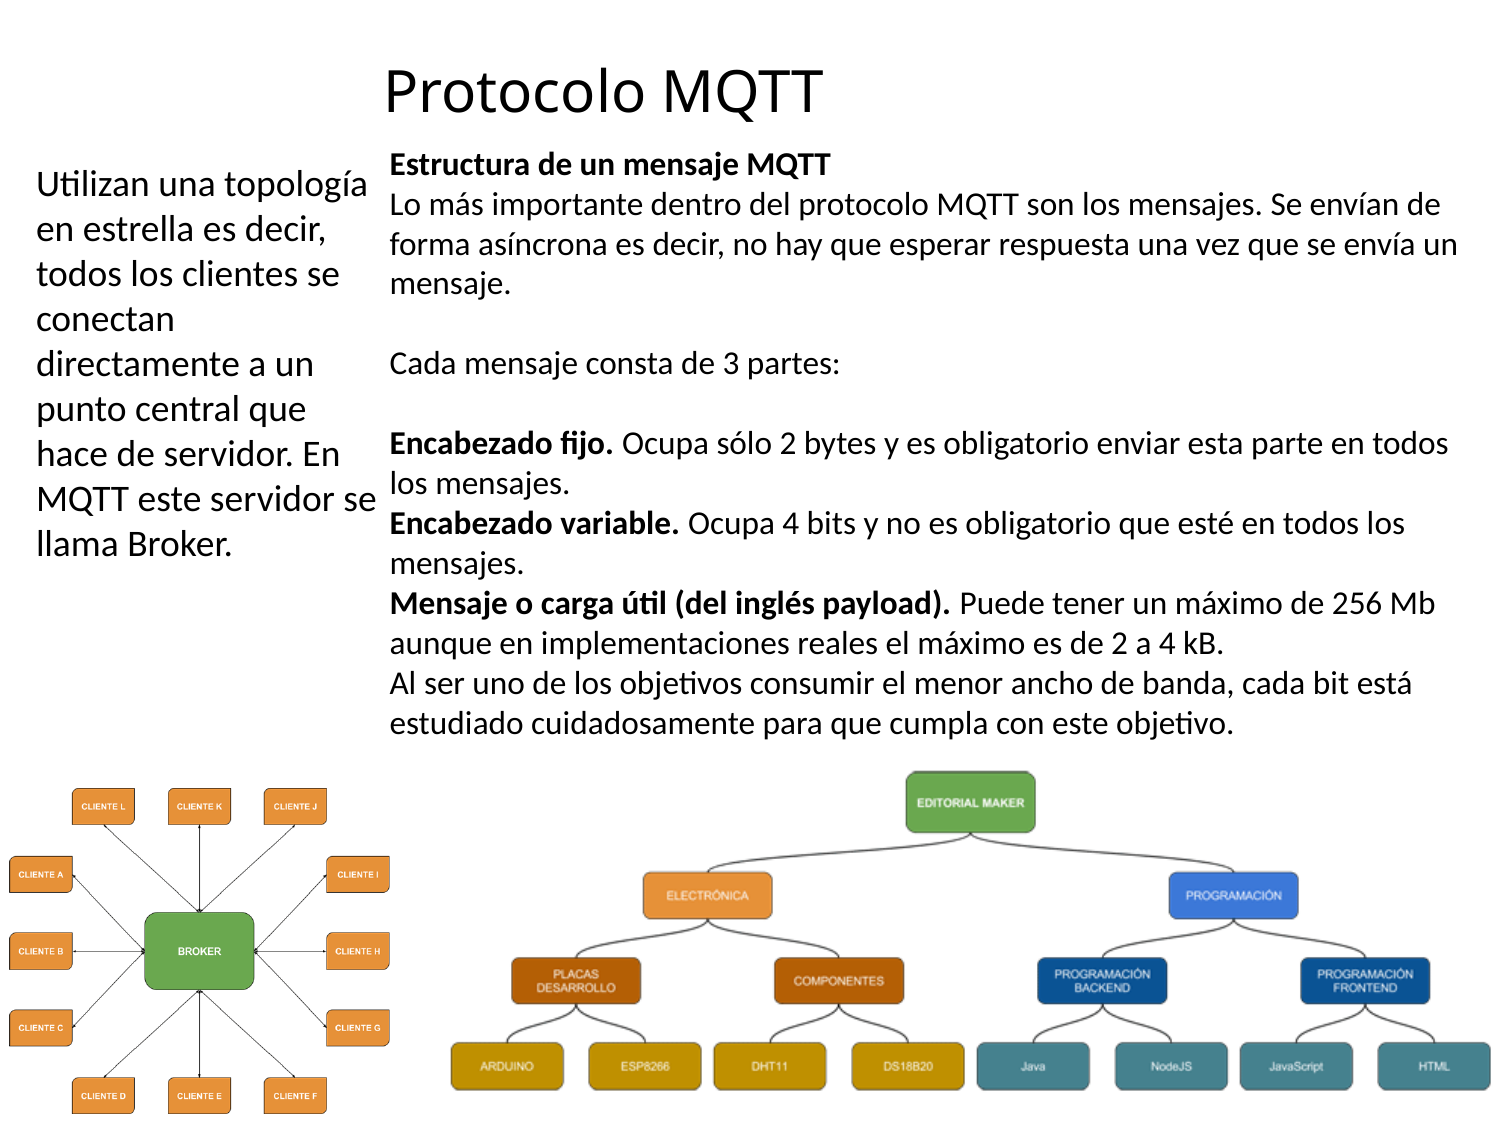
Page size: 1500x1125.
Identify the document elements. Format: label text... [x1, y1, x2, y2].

text_box Utilizan una topología en estrella es decir, todos los clientes se conectan directamente a un punto central que hace de servidor. En MQTT este servidor se llama Broker. [21, 151, 374, 572]
picture [442, 765, 1500, 1106]
text_box Estructura de un mensaje MQTT Lo más importante dentro del protocolo MQTT son los mensajes. Se envían de forma asíncrona es decir, no hay que esperar respuesta una vez que se envía un mensaje. Cada mensaje consta de 3 partes: Encabezado fijo. Ocupa sólo 2 bytes y es obligatorio enviar esta parte en todos los mensajes. Encabezado variable. Ocupa 4 bits y no es obligatorio que esté en todos los mensajes. Mensaje o carga útil (del inglés payload). Puede tener un máximo de 256 Mb aunque en implementaciones reales el máximo es de 2 a 4 kB. Al ser uno de los objetivos consumir el menor ancho de banda, cada bit está estudiado cuidadosamente para que cumpla con este objetivo. [374, 134, 1500, 749]
picture [0, 776, 402, 1124]
text_box Protocolo MQTT [368, 47, 839, 132]
